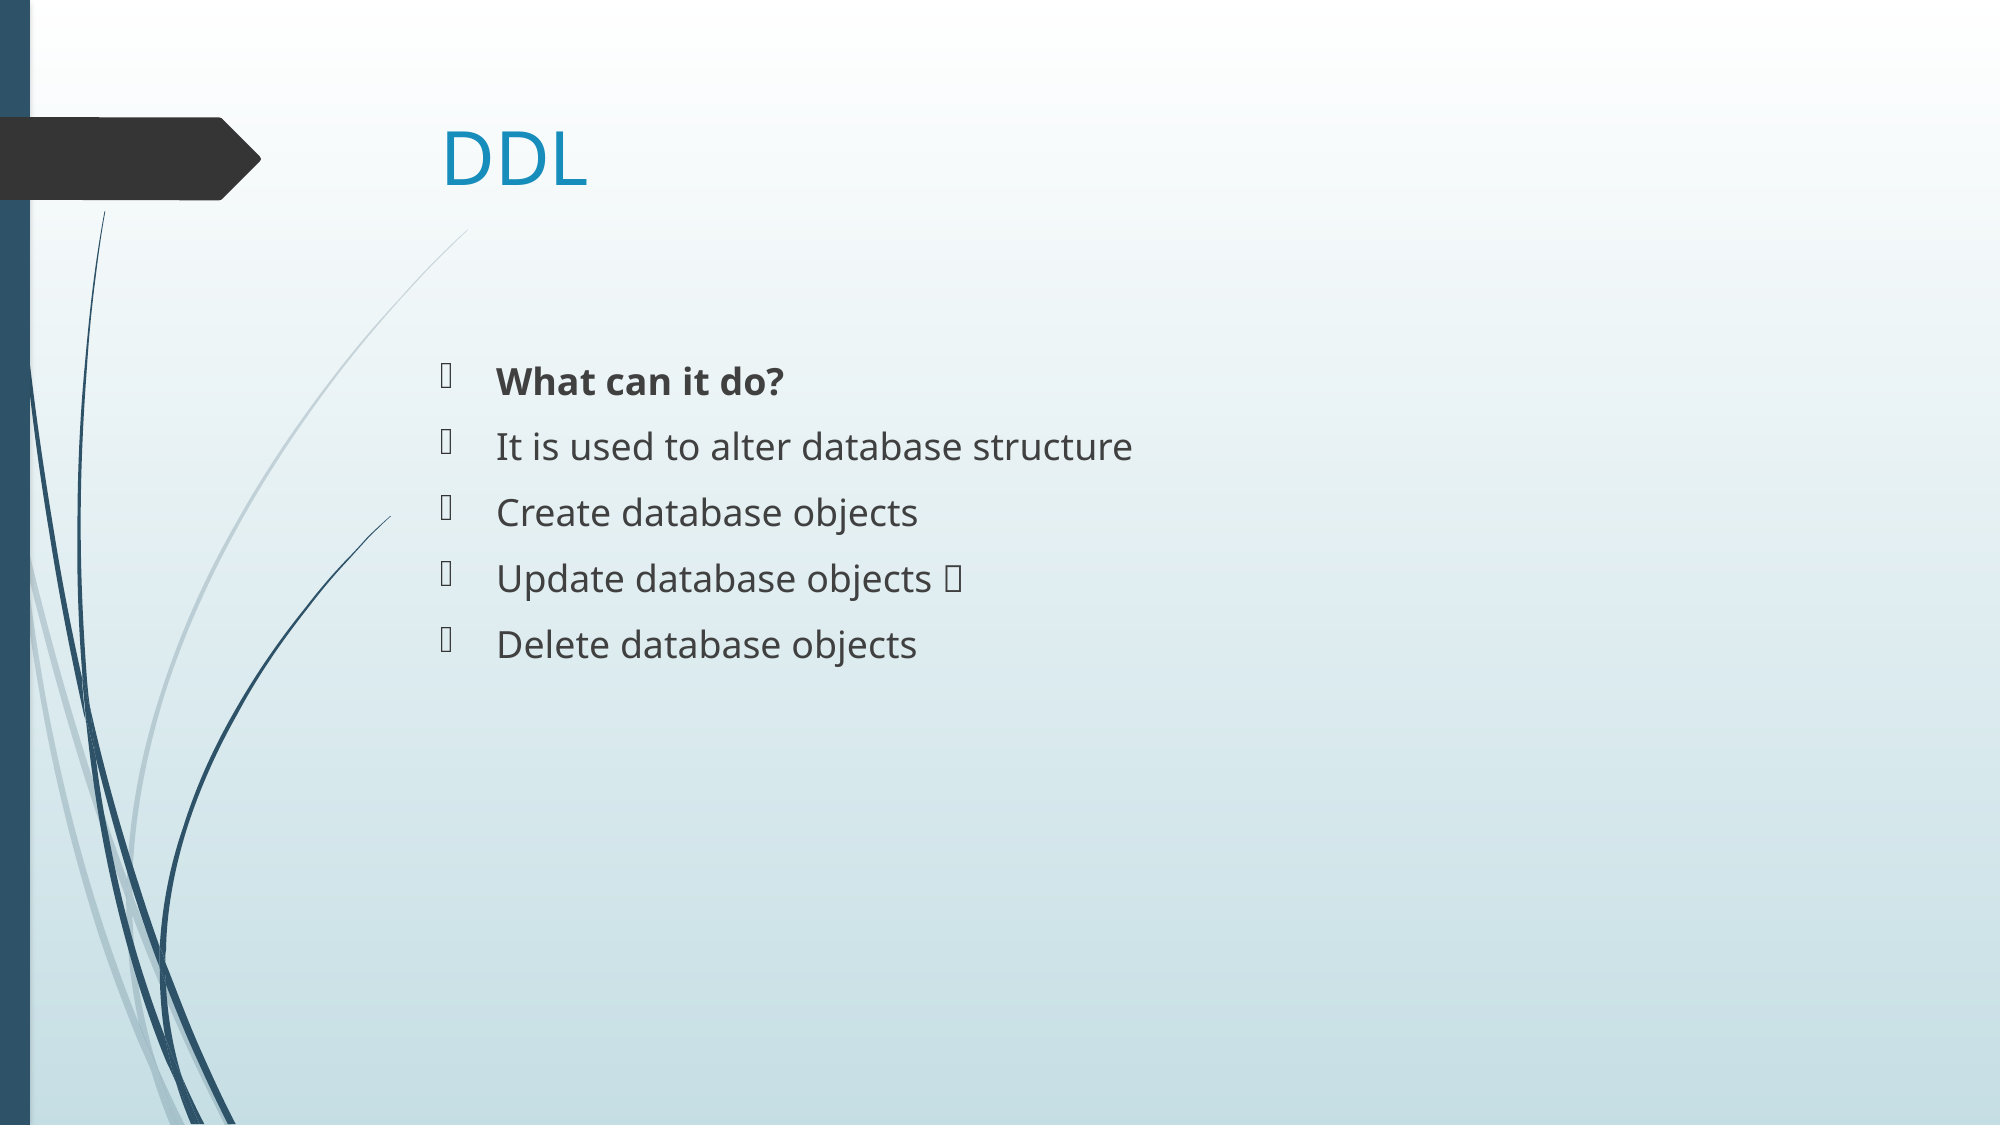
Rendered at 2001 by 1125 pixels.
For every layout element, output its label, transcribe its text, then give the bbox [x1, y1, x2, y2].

list What can it do? It is used to alter database structure Create database objects Update database objects  Delete database objects [424, 350, 1888, 970]
title DDL [425, 102, 1888, 313]
